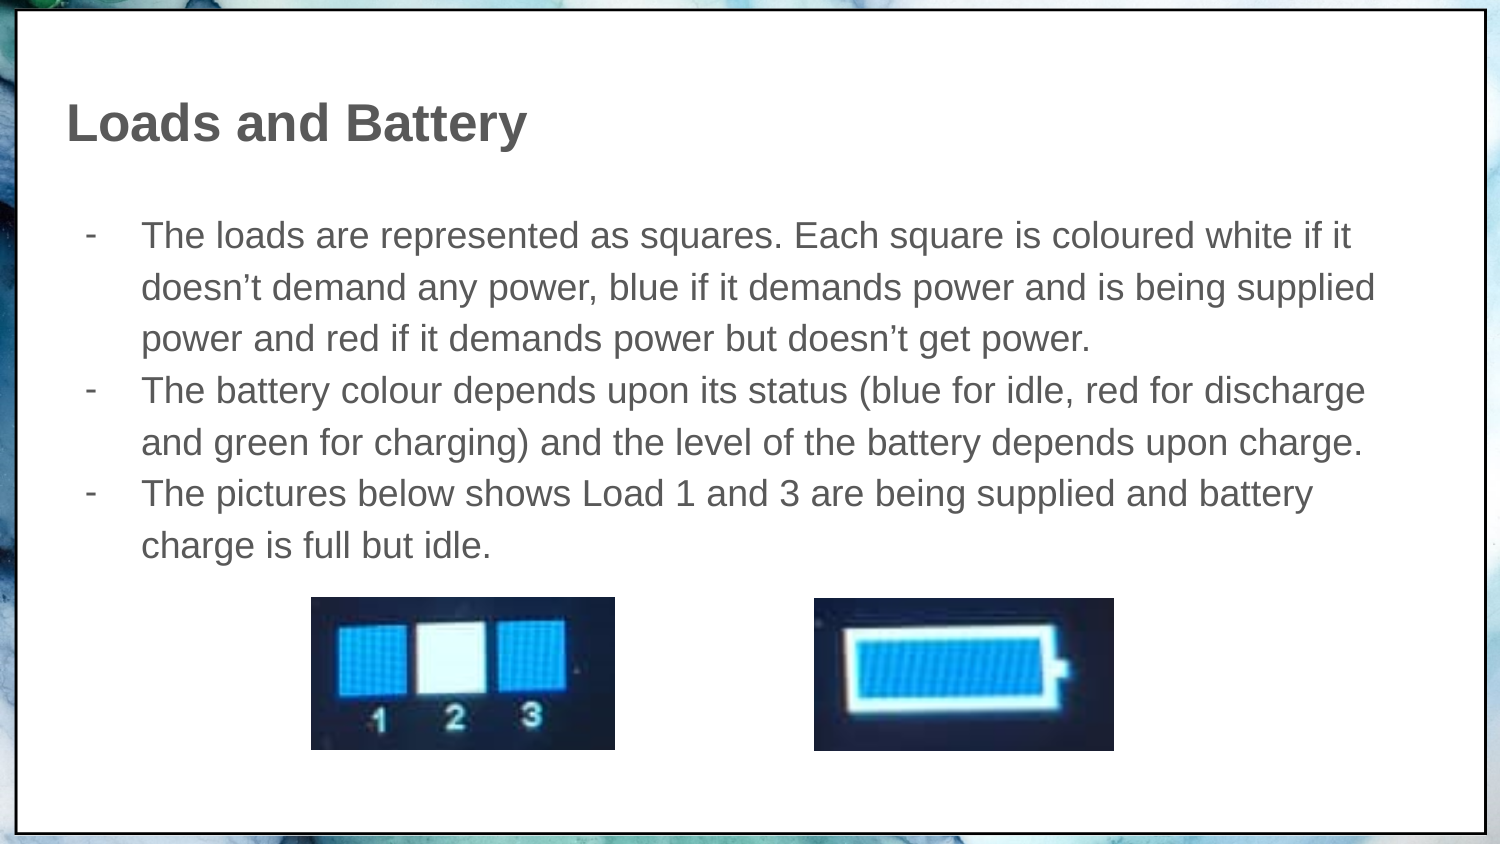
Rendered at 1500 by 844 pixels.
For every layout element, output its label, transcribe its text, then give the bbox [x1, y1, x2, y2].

title Loads and Battery [51, 72, 1449, 167]
picture [0, 0, 1500, 844]
list The loads are represented as squares. Each square is coloured white if it doesn’t demand any power, blue if it demands power and is being supplied power and red if it demands power but doesn’t get power. The battery colour depends upon its status (blue for idle, red for discharge and green for charging) and the level of the battery depends upon charge. The pictures below shows Load 1 and 3 are being supplied and battery charge is full but idle. [51, 189, 1449, 750]
